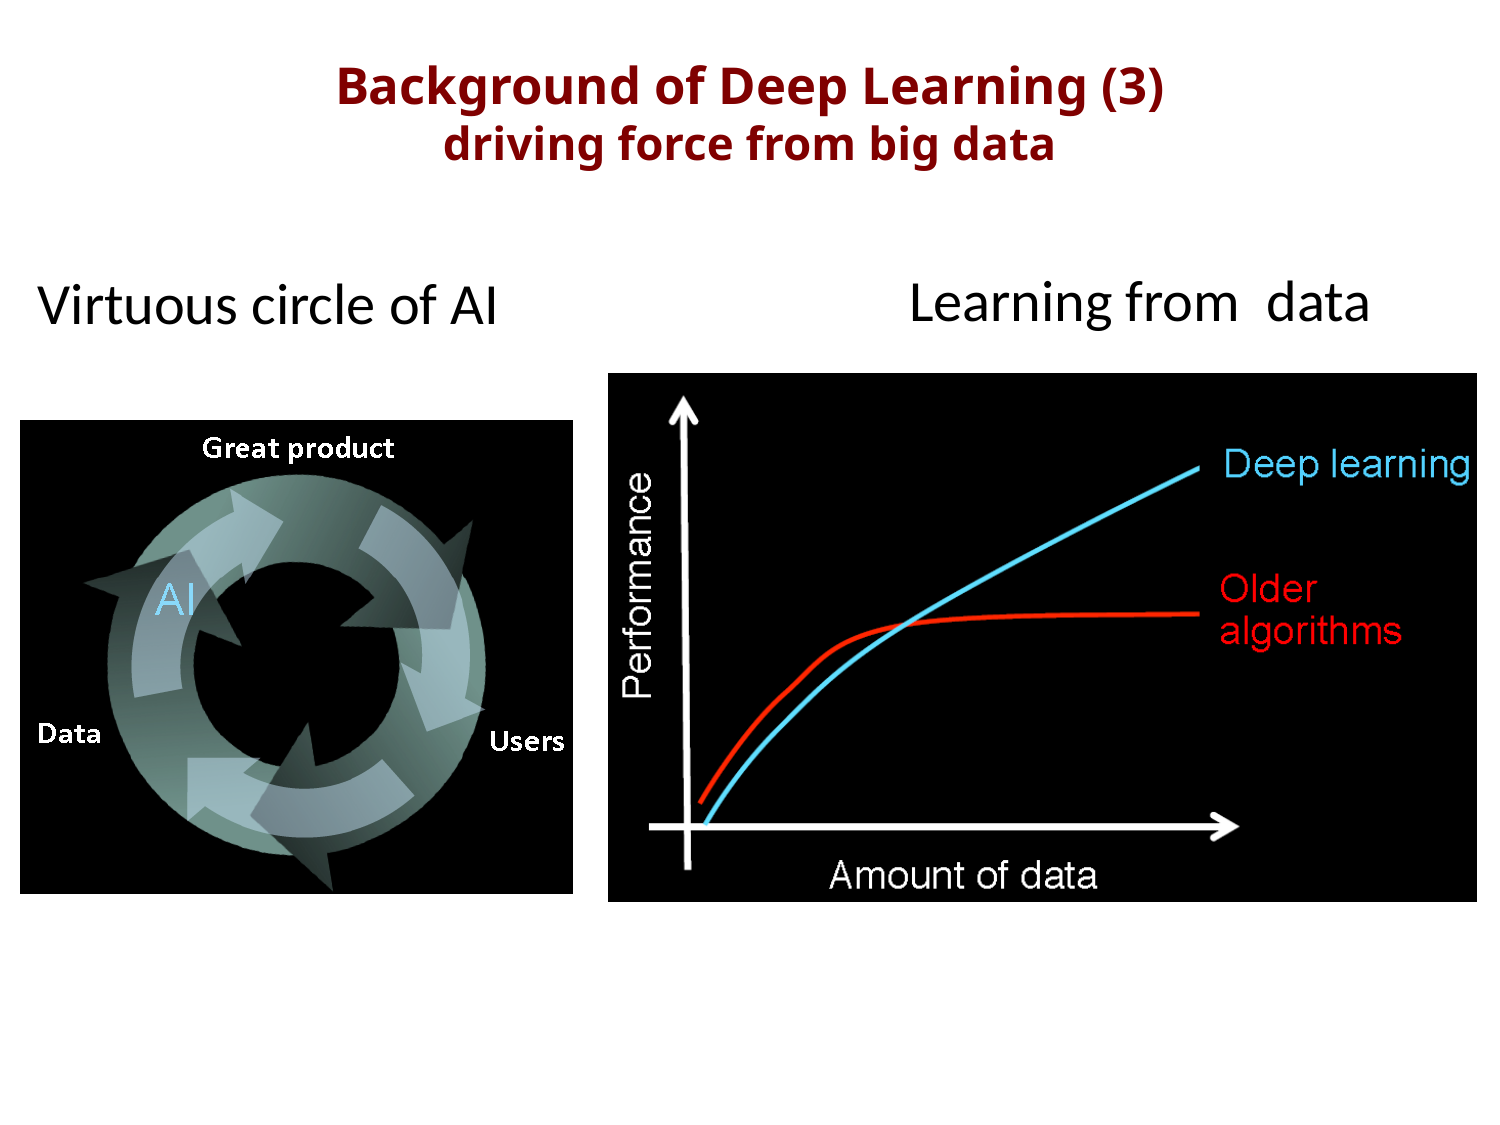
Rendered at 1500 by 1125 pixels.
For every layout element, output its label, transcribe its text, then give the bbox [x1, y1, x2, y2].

text_box Learning from data [894, 255, 1387, 341]
text_box Virtuous circle of AI [22, 258, 515, 344]
title Background of Deep Learning (3) driving force from big data [75, 45, 1425, 233]
picture [19, 420, 573, 894]
picture [607, 373, 1477, 903]
